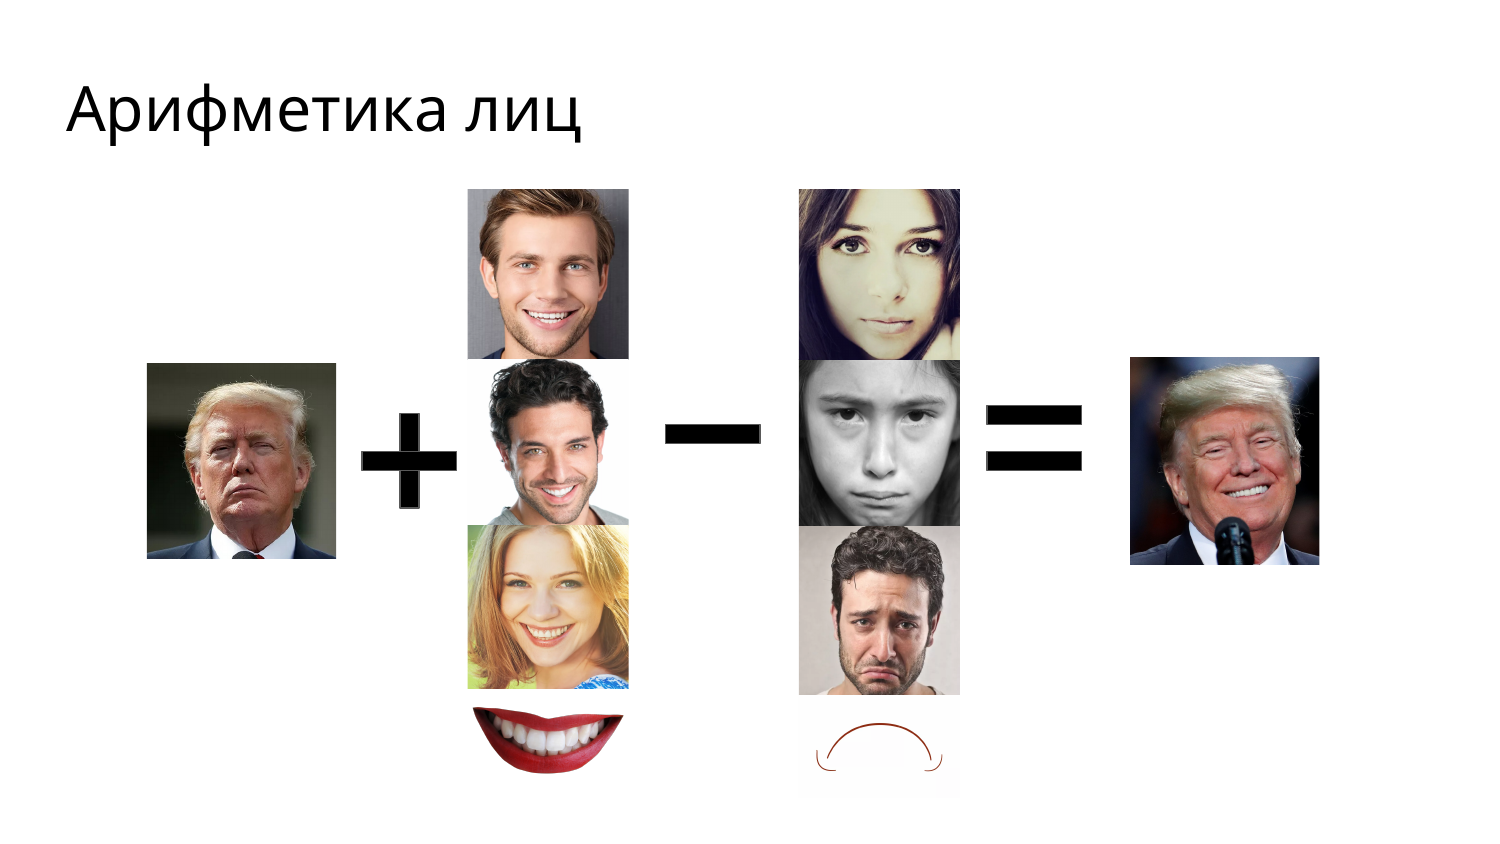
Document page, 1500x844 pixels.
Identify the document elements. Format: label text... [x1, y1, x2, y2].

title Арифметика лиц [51, 54, 1449, 149]
text_box [399, 471, 419, 509]
picture [467, 189, 629, 791]
picture [146, 362, 337, 559]
text_box [987, 451, 1082, 471]
picture [798, 189, 961, 798]
picture [1129, 357, 1320, 565]
text_box [665, 424, 760, 444]
text_box [987, 405, 1082, 425]
text_box [361, 451, 457, 471]
text_box [399, 413, 419, 451]
